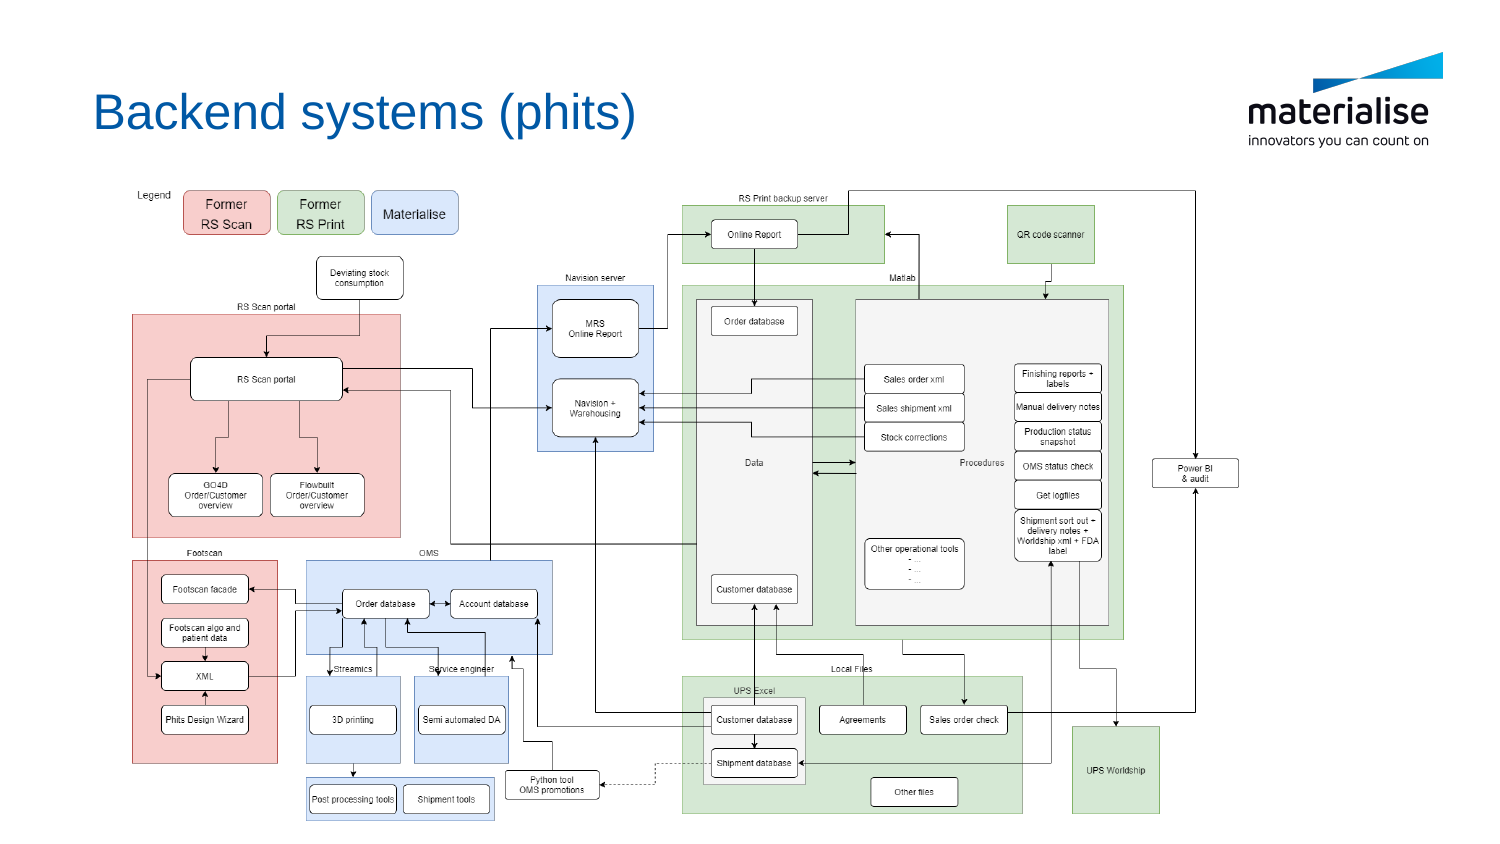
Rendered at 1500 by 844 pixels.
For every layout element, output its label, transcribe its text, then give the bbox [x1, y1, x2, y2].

picture [1249, 52, 1443, 148]
title Backend systems (phits) [77, 6, 1078, 148]
picture [131, 183, 1239, 821]
